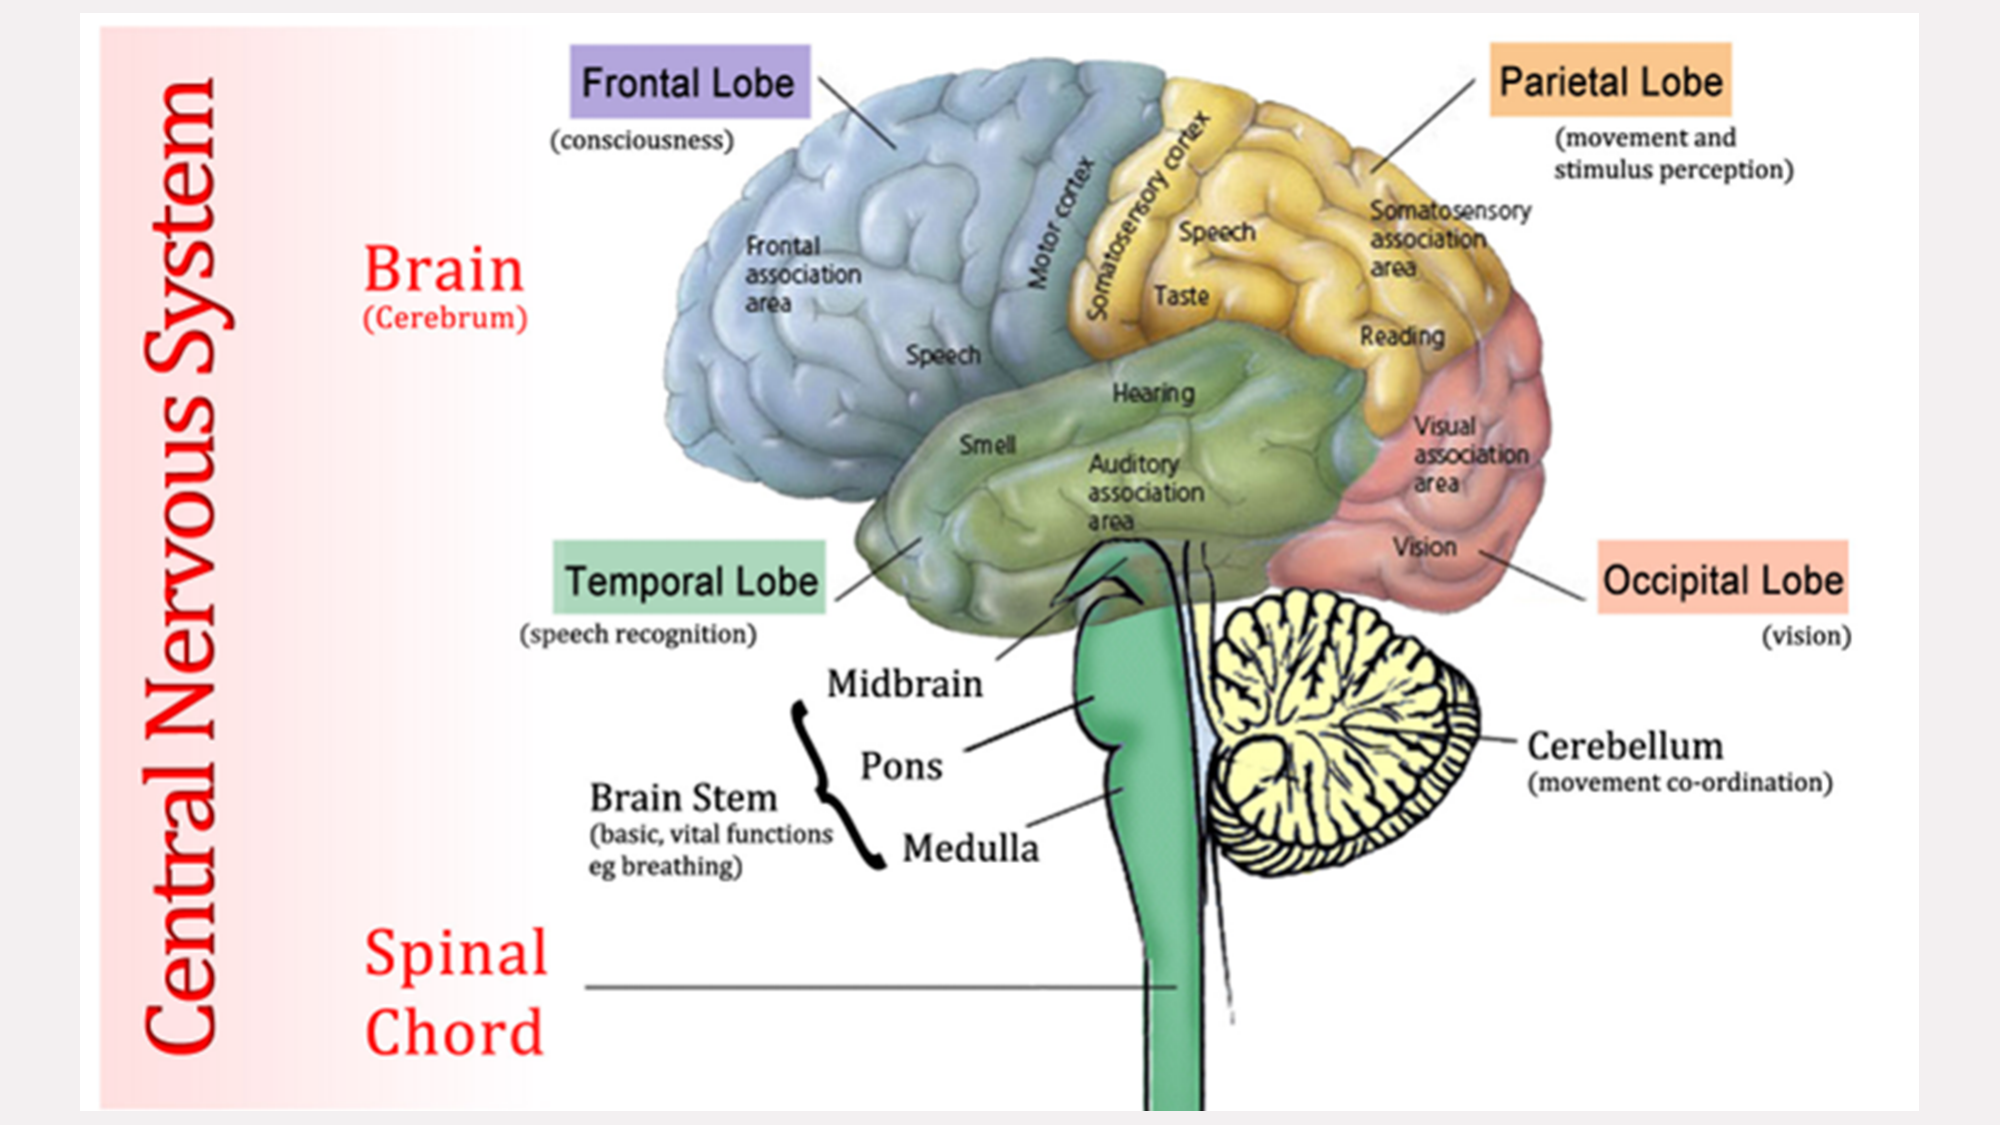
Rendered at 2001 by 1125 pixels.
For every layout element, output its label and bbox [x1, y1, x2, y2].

picture [80, 13, 1920, 1112]
